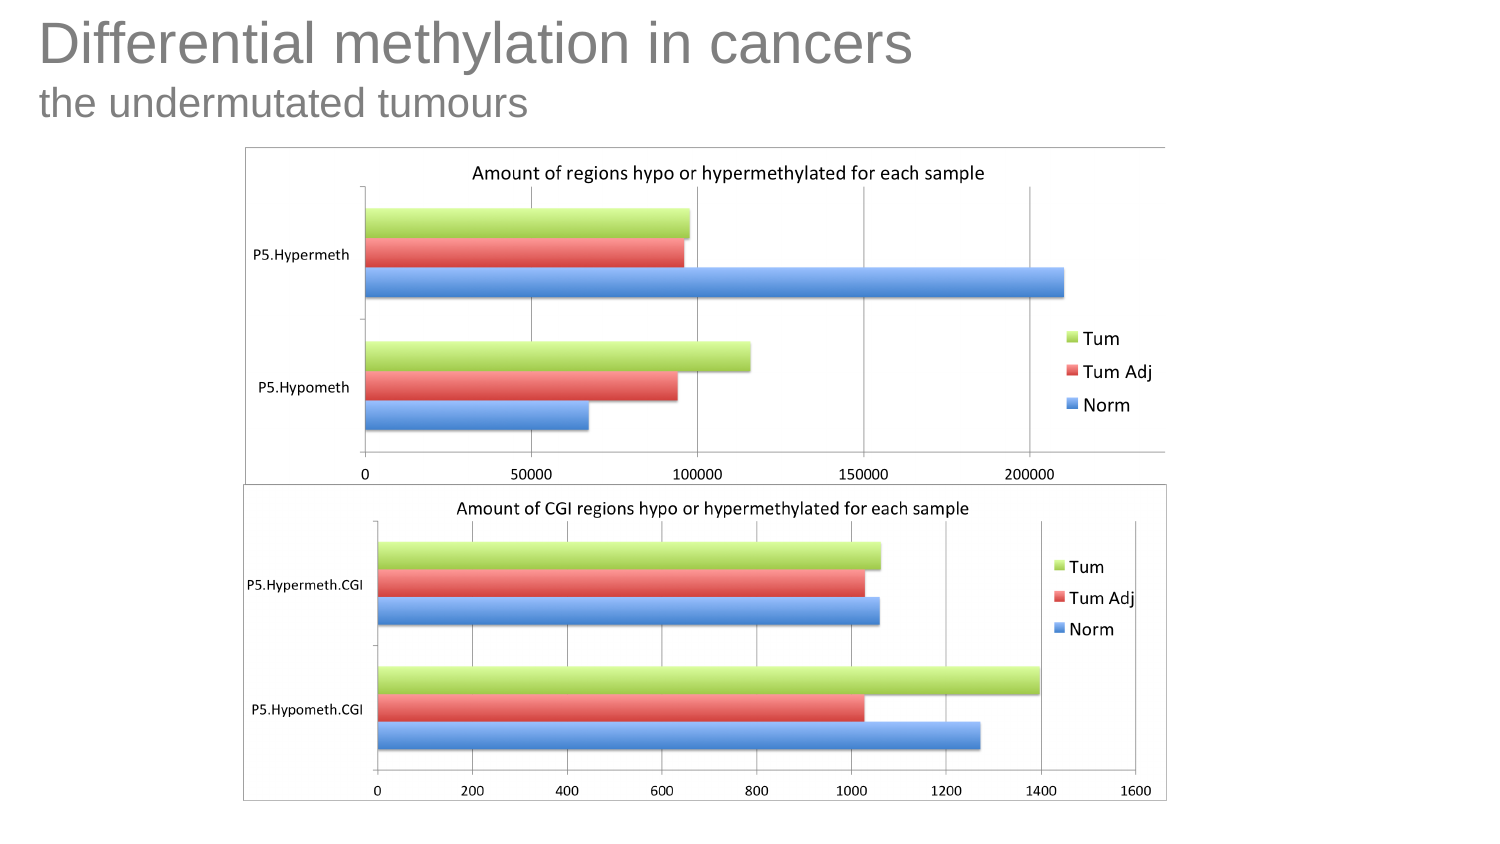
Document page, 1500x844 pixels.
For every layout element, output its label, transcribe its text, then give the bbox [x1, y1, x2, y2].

title Differential methylation in cancers the undermutated tumours [24, 0, 1422, 85]
picture [243, 146, 1167, 801]
